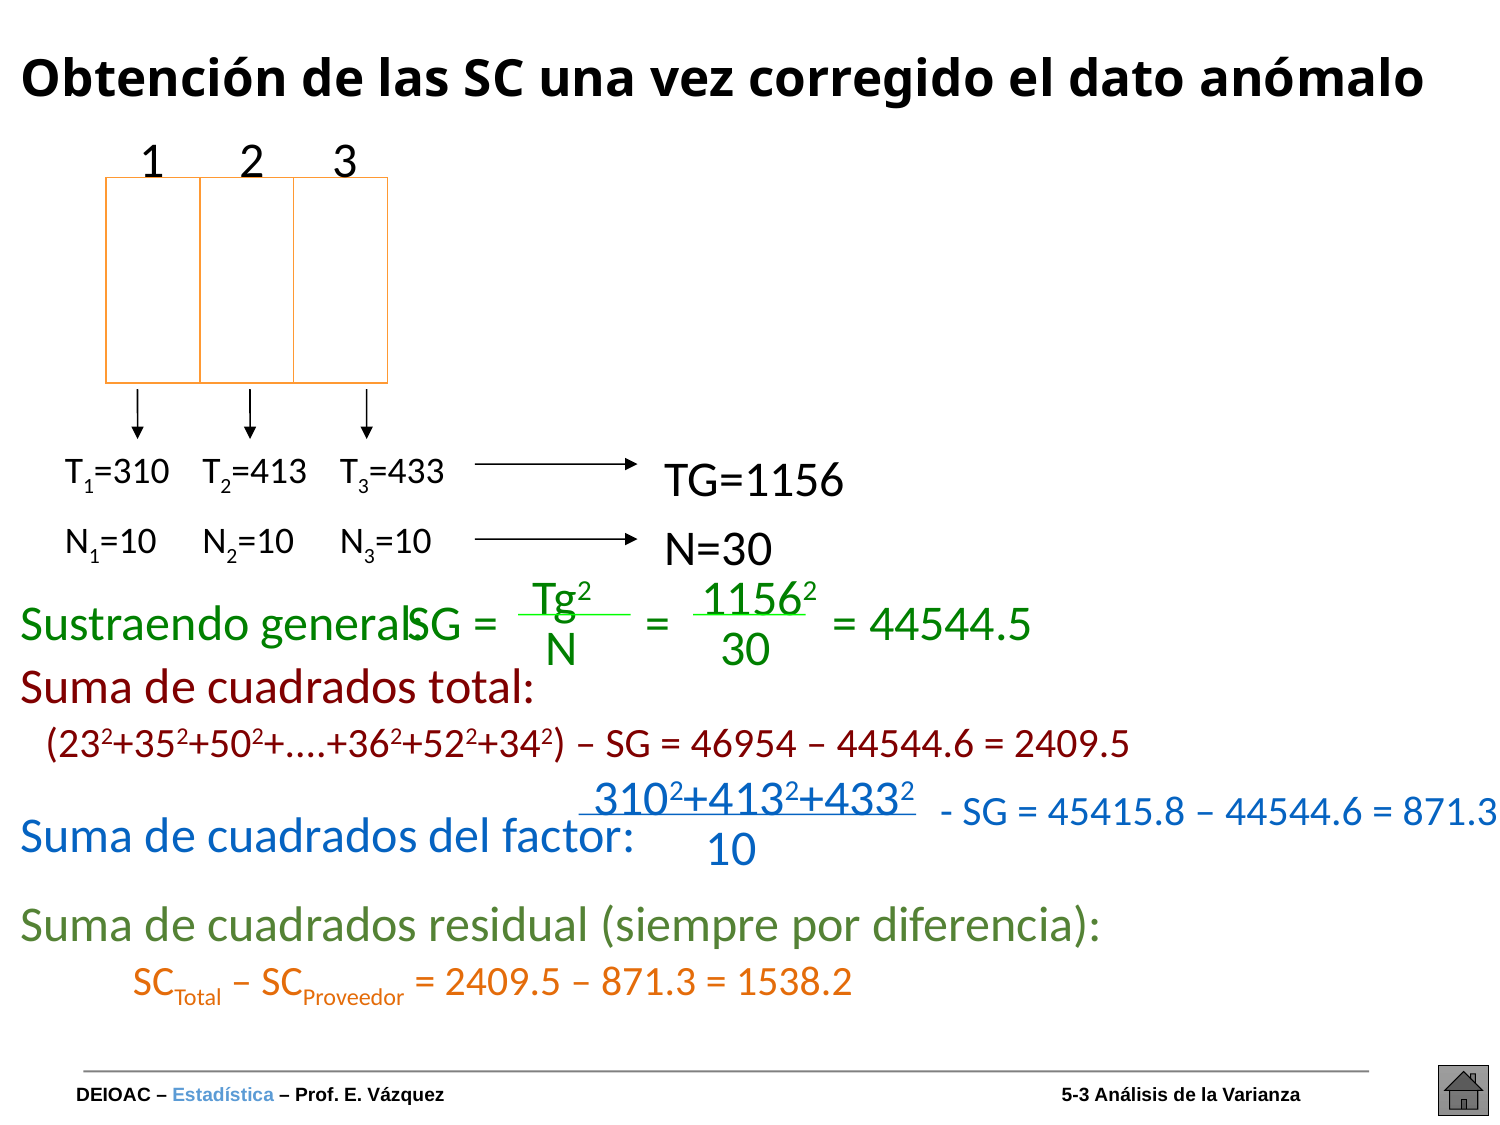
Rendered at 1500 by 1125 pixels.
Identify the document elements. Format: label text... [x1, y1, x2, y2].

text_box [293, 120, 419, 383]
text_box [106, 120, 199, 383]
text_box Suma de cuadrados total: [5, 645, 769, 721]
title Obtención de las SC una vez corregido el dato anómalo [5, 17, 1465, 142]
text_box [474, 507, 1000, 558]
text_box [393, 558, 1081, 674]
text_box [199, 120, 293, 383]
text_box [187, 388, 350, 567]
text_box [350, 388, 513, 567]
text_box Suma de cuadrados residual (siempre por diferencia): [5, 883, 1431, 959]
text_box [474, 439, 1000, 505]
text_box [578, 758, 1500, 874]
text_box SCTotal – SCProveedor = 2409.5 – 871.3 = 1538.2 [118, 946, 1081, 1018]
text_box (232+352+502+....+362+522+342) – SG = 46954 – 44544.6 = 2409.5 [30, 708, 1331, 774]
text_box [49, 388, 187, 567]
text_box Sustraendo general: [5, 583, 393, 645]
text_box Suma de cuadrados del factor: [5, 795, 578, 870]
